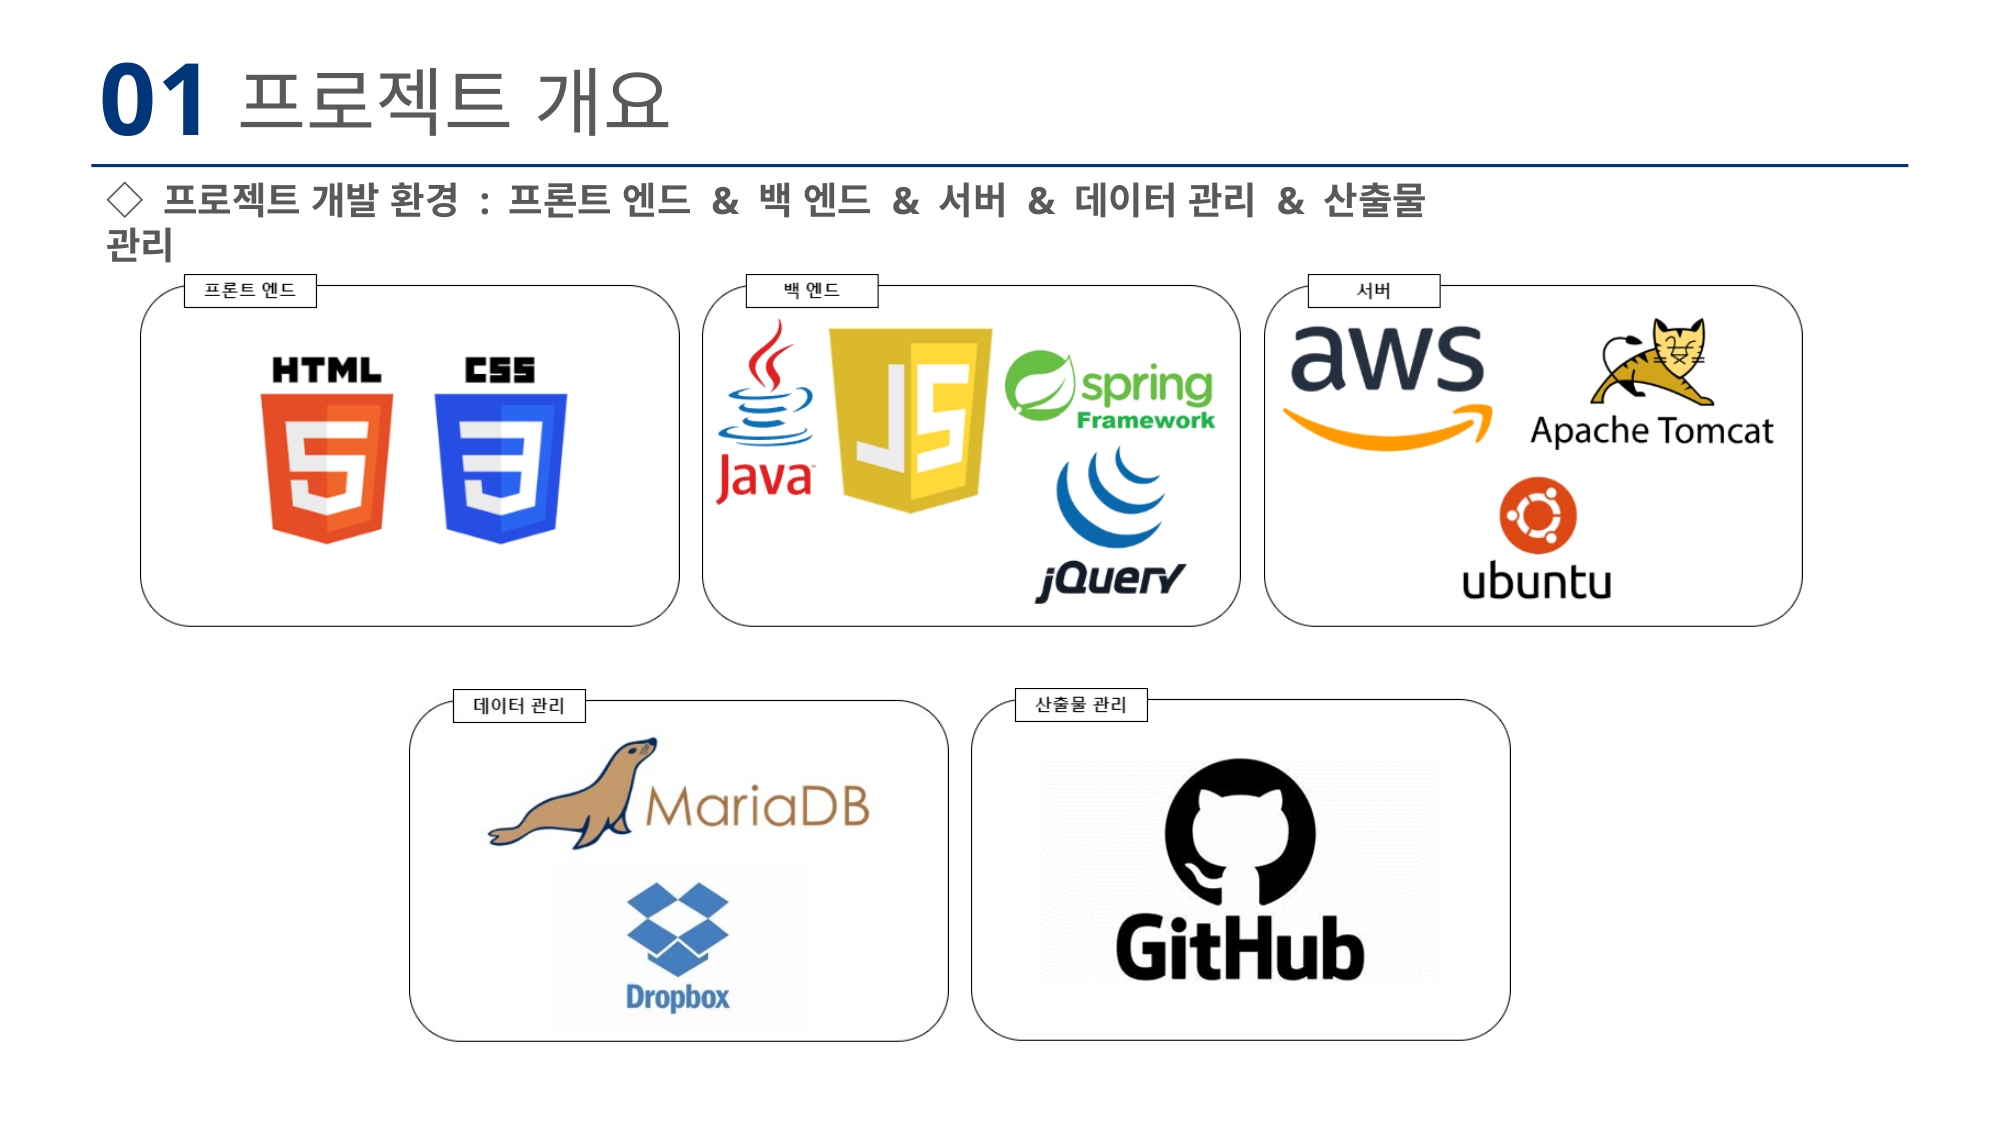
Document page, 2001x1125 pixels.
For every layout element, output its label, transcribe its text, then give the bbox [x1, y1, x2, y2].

text_box [90, 163, 1910, 169]
picture [1263, 273, 1804, 629]
picture [409, 688, 949, 1044]
text_box ◇ 프로젝트 개발 환경 : 프론트 엔드 & 백 엔드 & 서버 & 데이터 관리 & 산출물 관리 [91, 169, 1499, 275]
picture [139, 273, 680, 629]
picture [701, 273, 1242, 629]
text_box 01 [85, 27, 230, 163]
picture [971, 688, 1511, 1043]
text_box 프로젝트 개요 [230, 48, 1019, 153]
